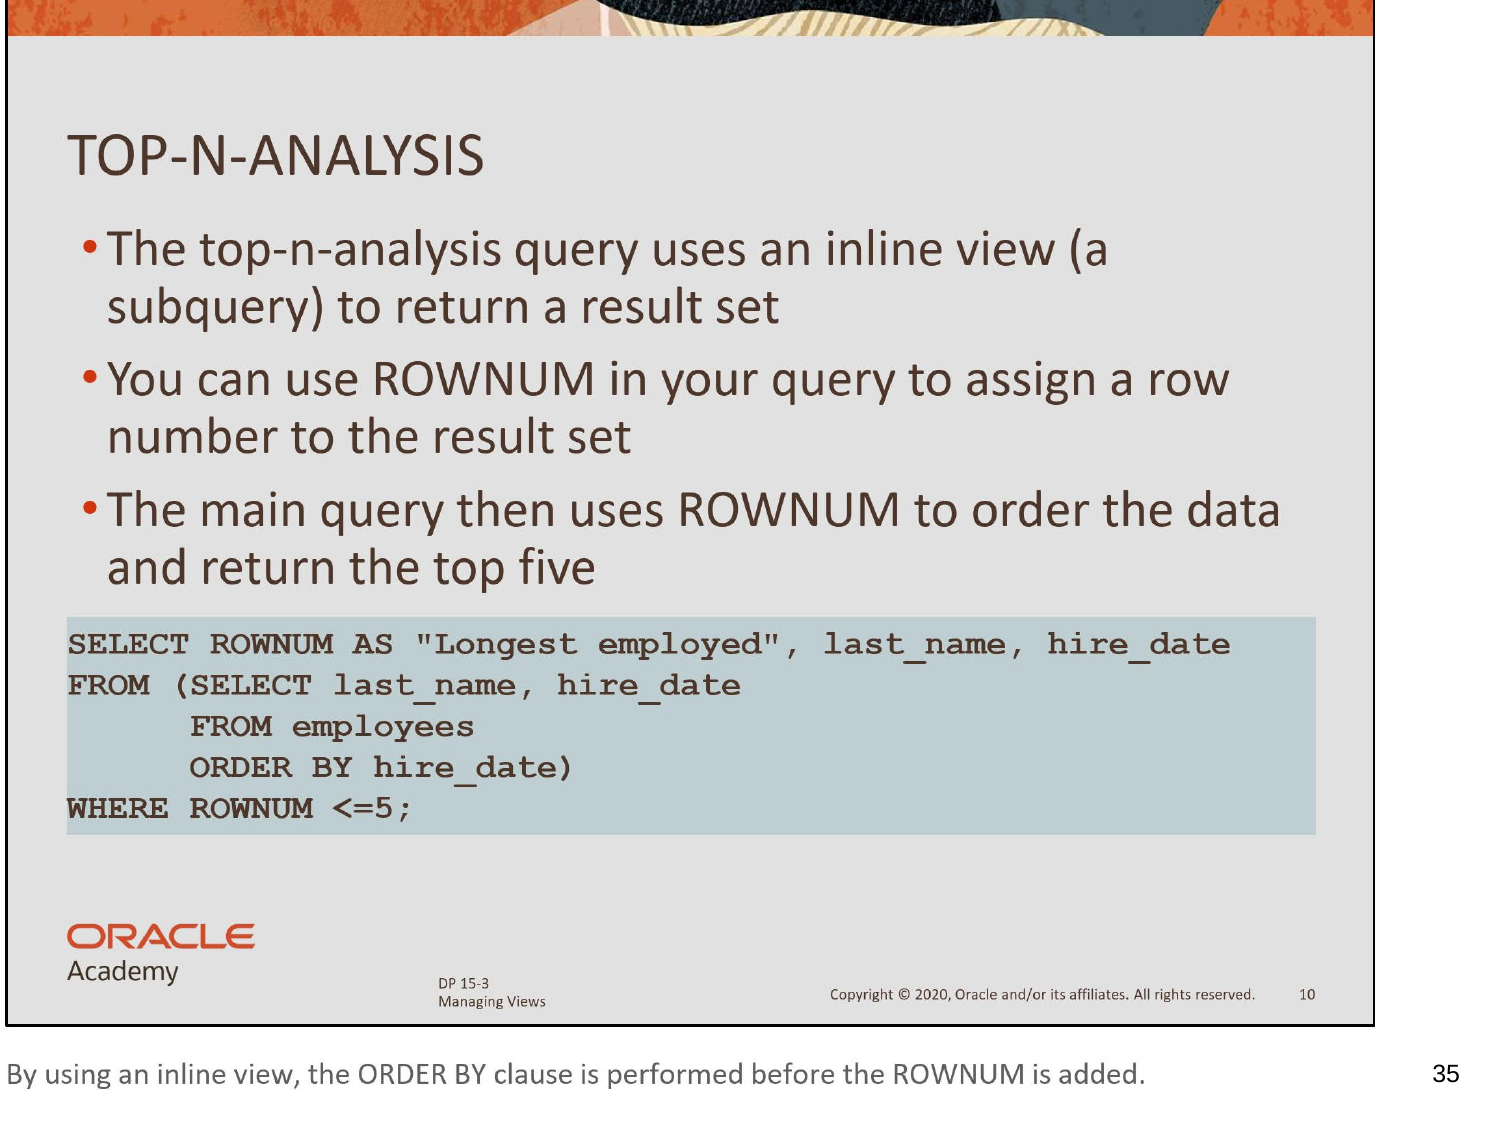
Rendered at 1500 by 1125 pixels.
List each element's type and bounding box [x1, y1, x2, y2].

picture [0, 0, 1376, 1093]
